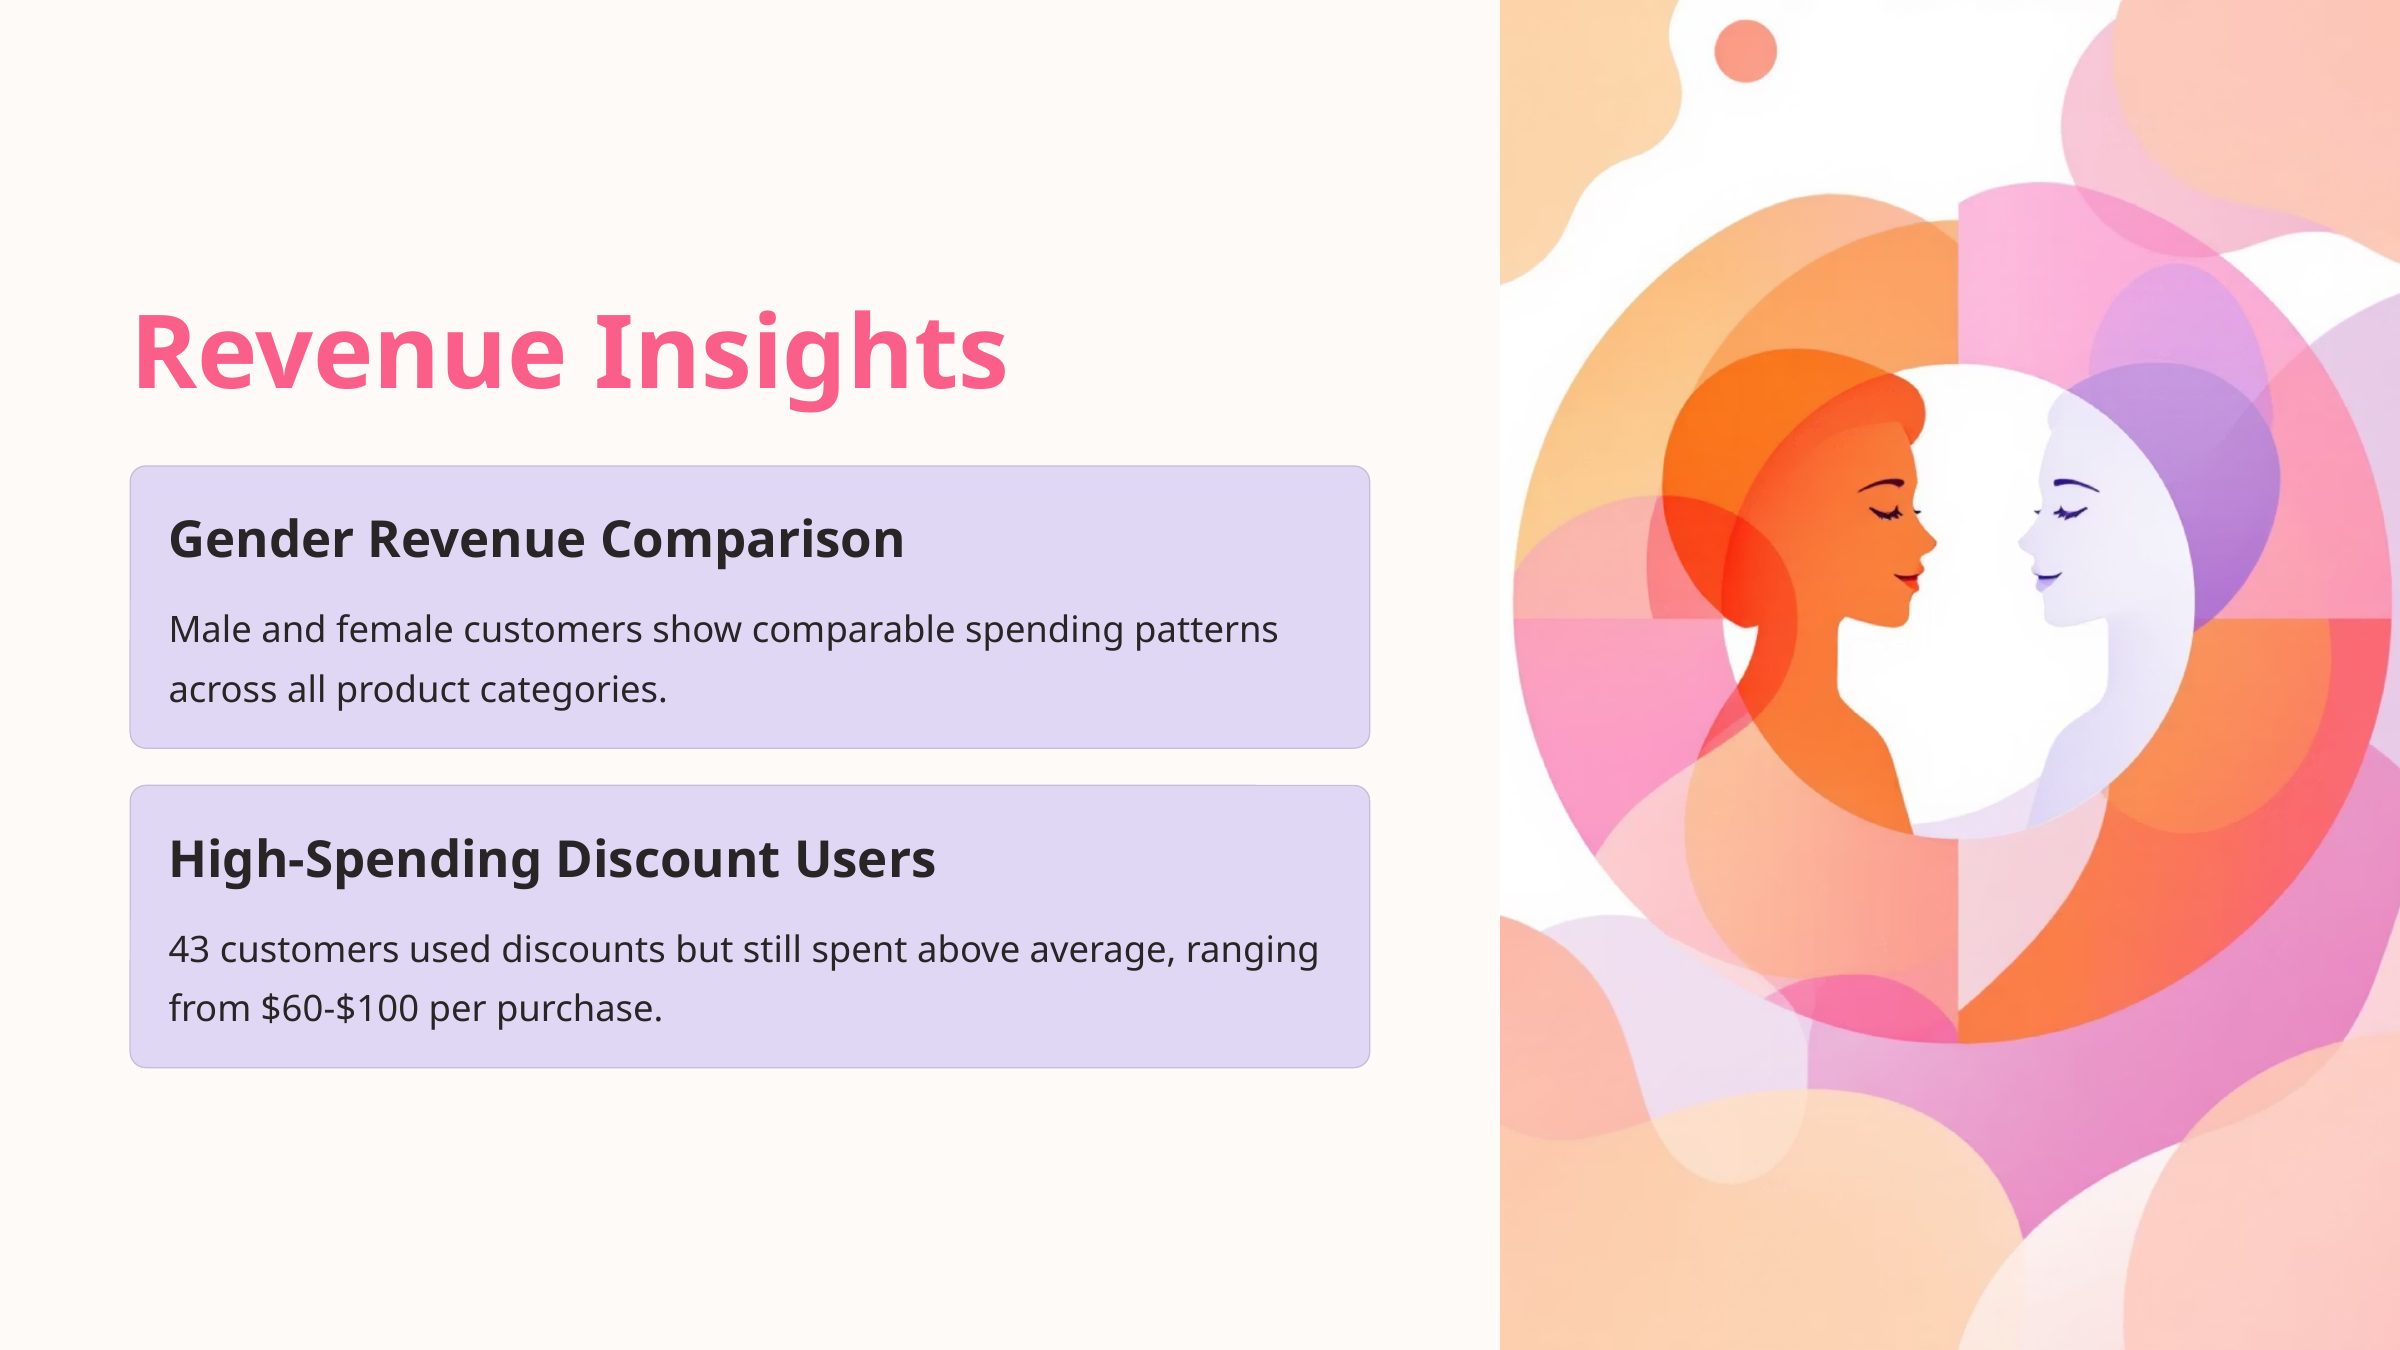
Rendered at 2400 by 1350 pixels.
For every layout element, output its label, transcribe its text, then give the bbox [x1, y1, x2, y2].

text_box Gender Revenue Comparison [168, 504, 852, 569]
text_box [130, 785, 1370, 1068]
text_box Male and female customers show comparable spending patterns across all product categories. [168, 590, 1332, 710]
picture [1499, 0, 2400, 1350]
text_box 43 customers used discounts but still spent above average, ranging from $60-$100 per purchase. [168, 910, 1332, 1030]
text_box High-Spending Discount Users [168, 823, 891, 888]
text_box Revenue Insights [130, 282, 1154, 411]
text_box [130, 465, 1370, 749]
